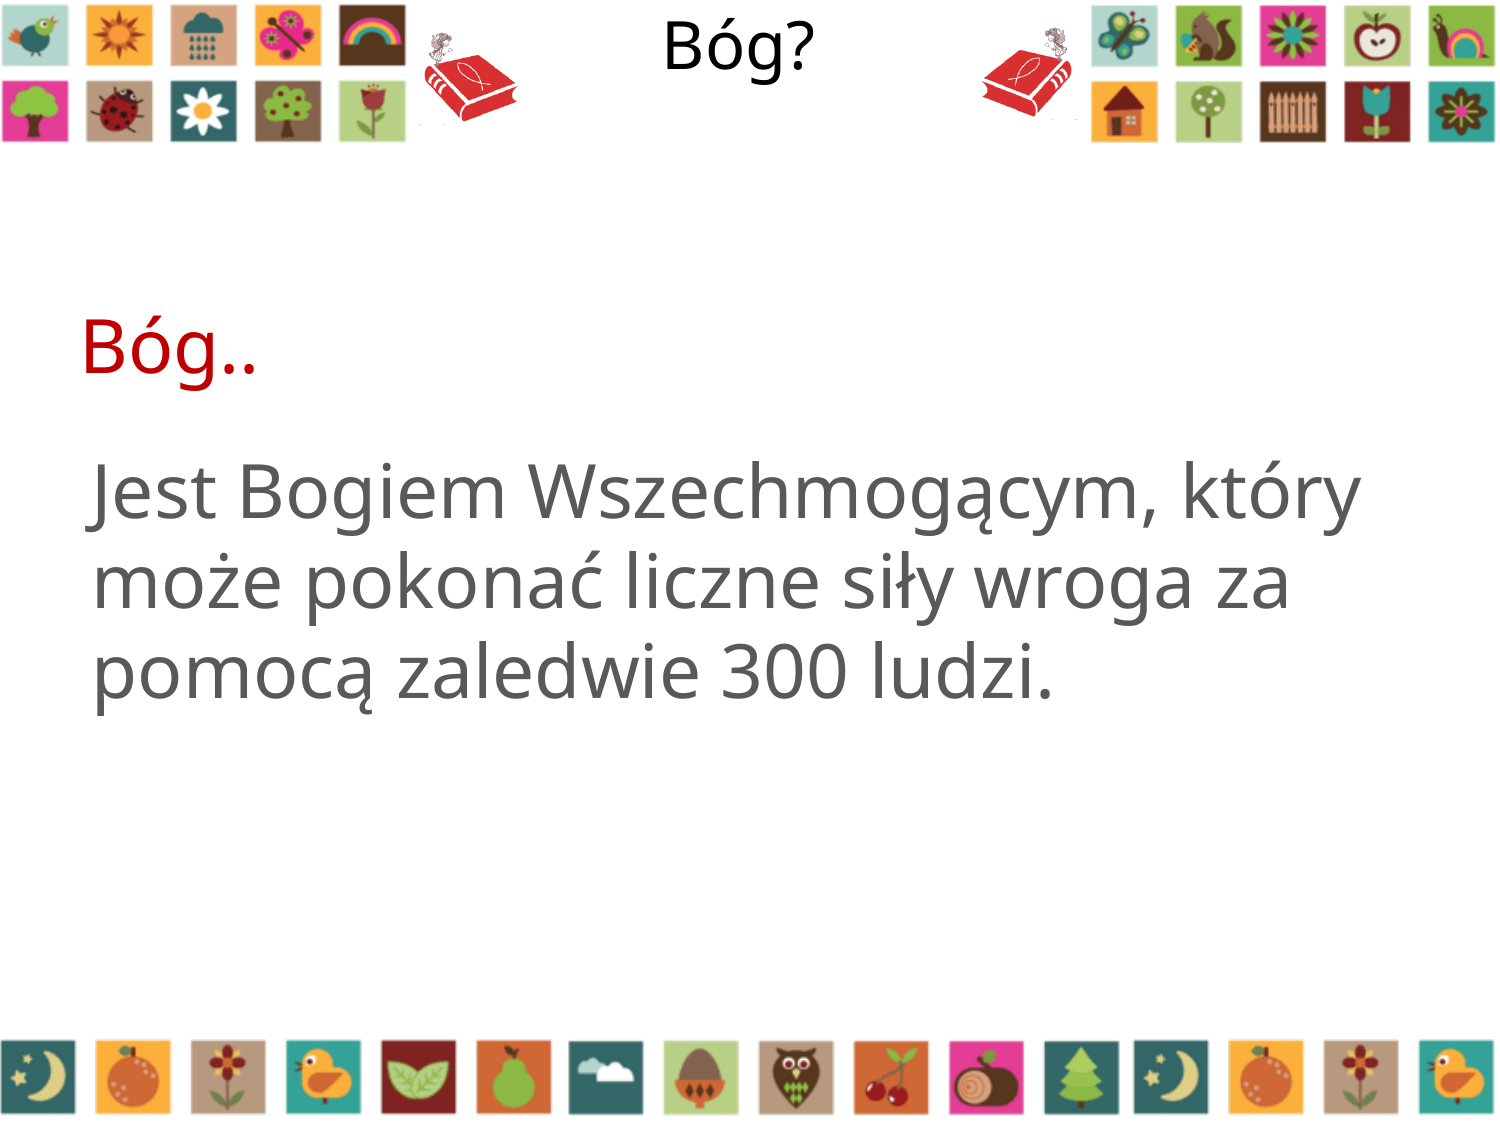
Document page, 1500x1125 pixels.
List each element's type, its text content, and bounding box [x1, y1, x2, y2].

picture [950, 3, 1500, 150]
text_box Jest Bogiem Wszechmogącym, który może pokonać liczne siły wroga za pomocą zaledwie 300 ludzi. [76, 436, 1424, 722]
text_box Bóg.. [64, 290, 1412, 396]
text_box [0, 1028, 1500, 1118]
picture [0, 3, 550, 150]
text_box Bóg? [414, 0, 1080, 91]
